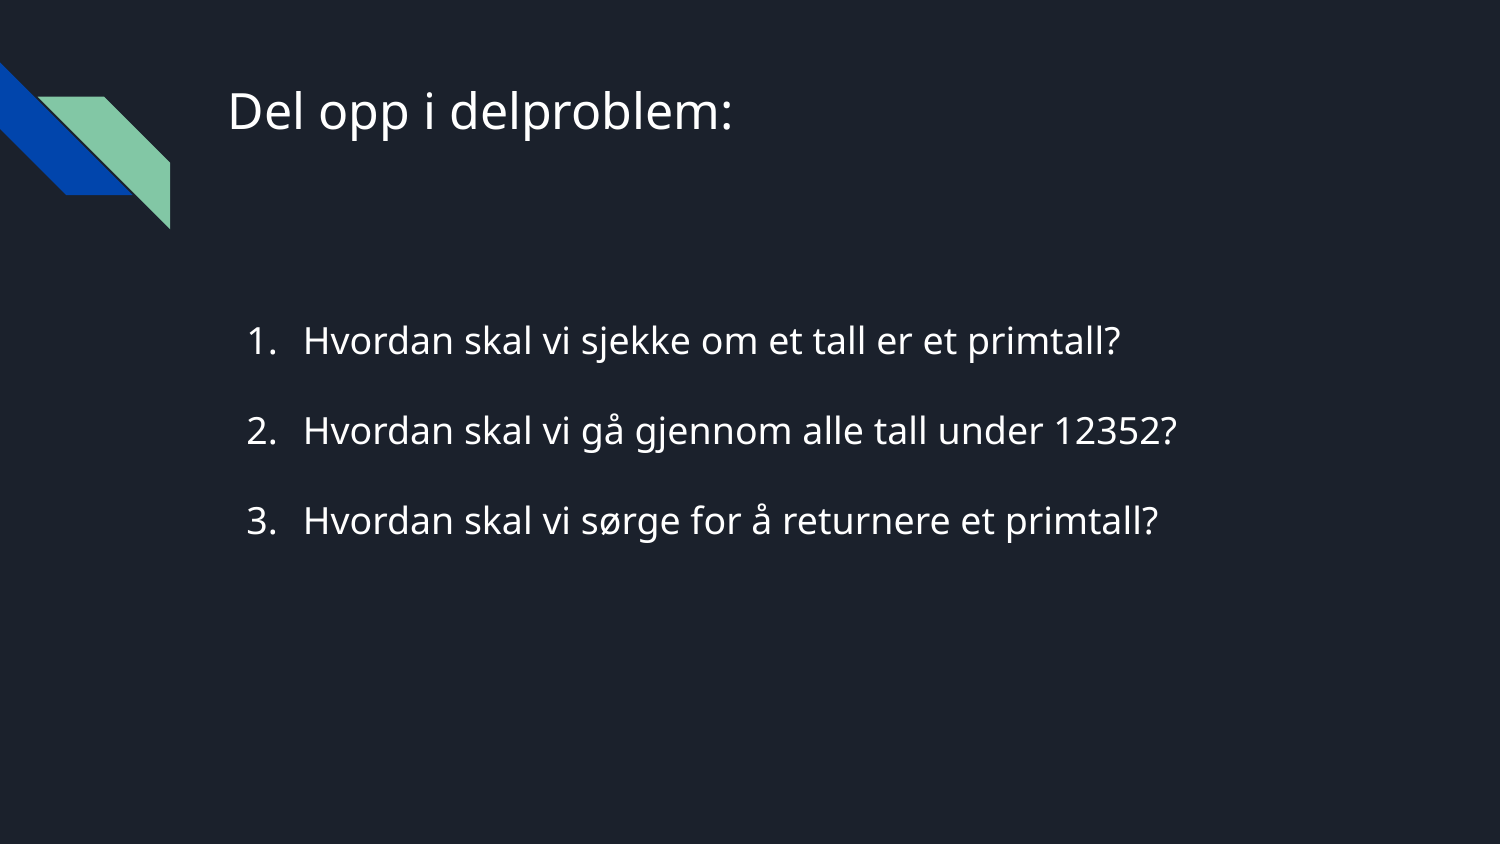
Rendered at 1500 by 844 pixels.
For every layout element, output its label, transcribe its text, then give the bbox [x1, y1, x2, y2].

title Del opp i delproblem: [212, 64, 1368, 215]
list Hvordan skal vi sjekke om et tall er et primtall? Hvordan skal vi gå gjennom alle tall under 12352? Hvordan skal vi sørge for å returnere et primtall? [212, 257, 1368, 735]
